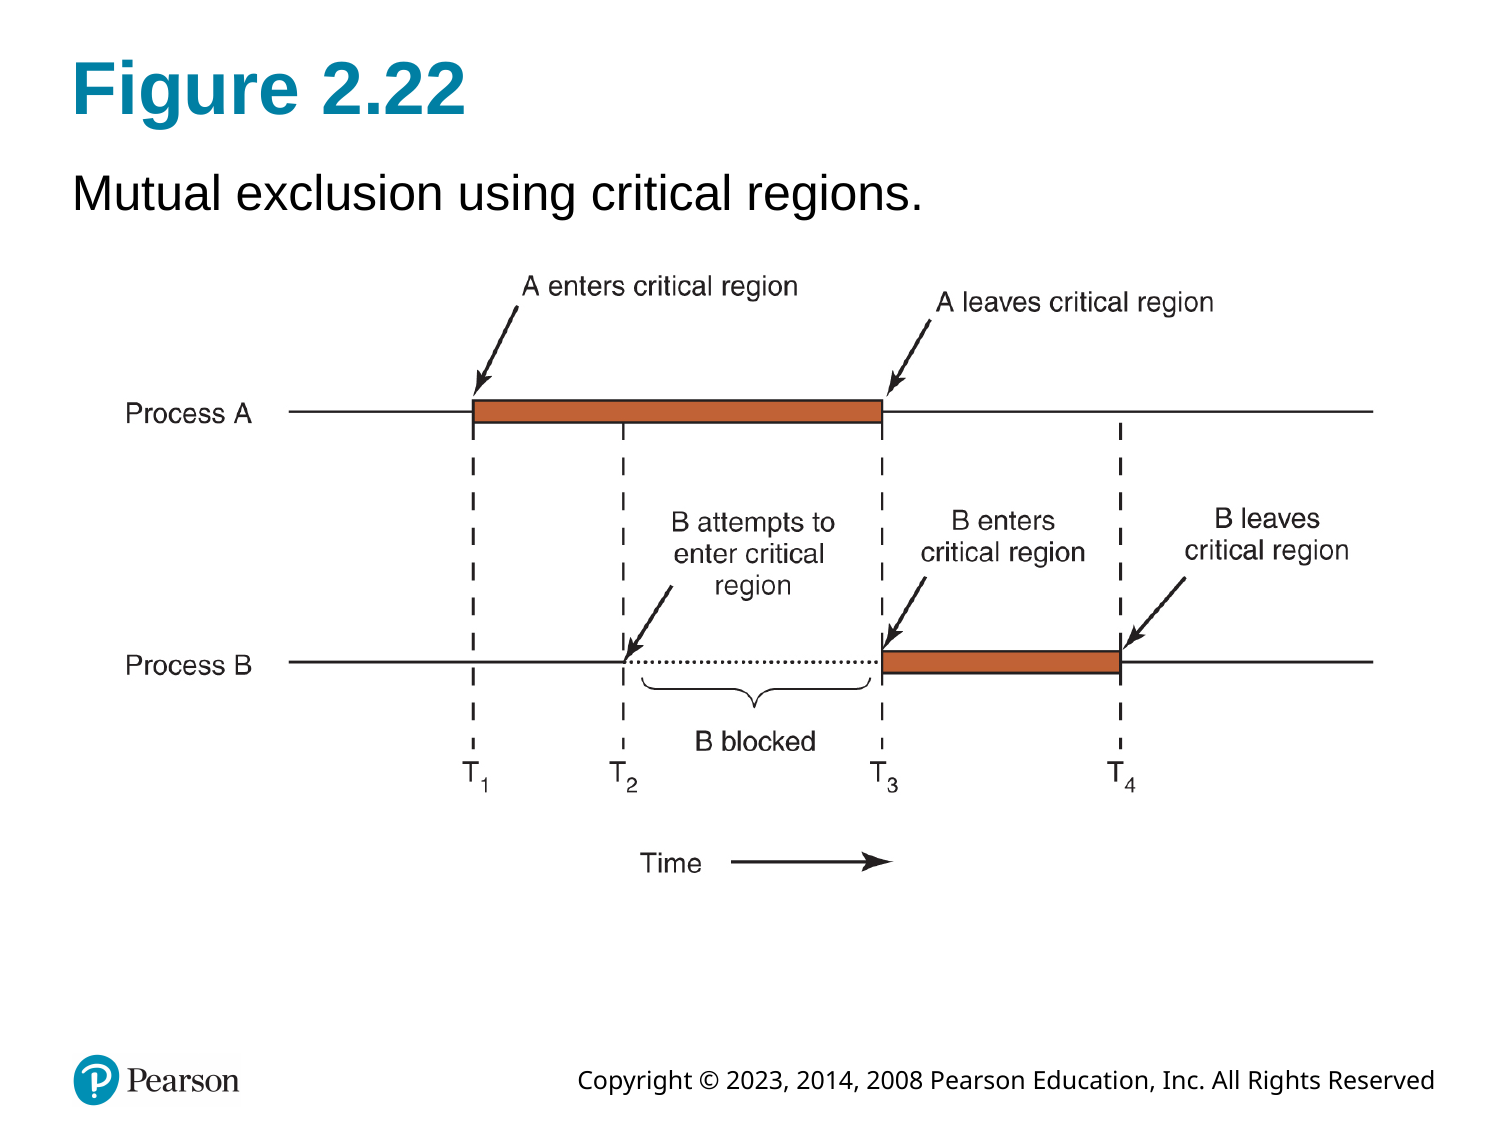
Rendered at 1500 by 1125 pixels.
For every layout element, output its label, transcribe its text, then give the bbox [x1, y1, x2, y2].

picture [121, 270, 1379, 877]
picture [72, 1053, 241, 1107]
list Mutual exclusion using critical regions. [71, 0, 1430, 513]
